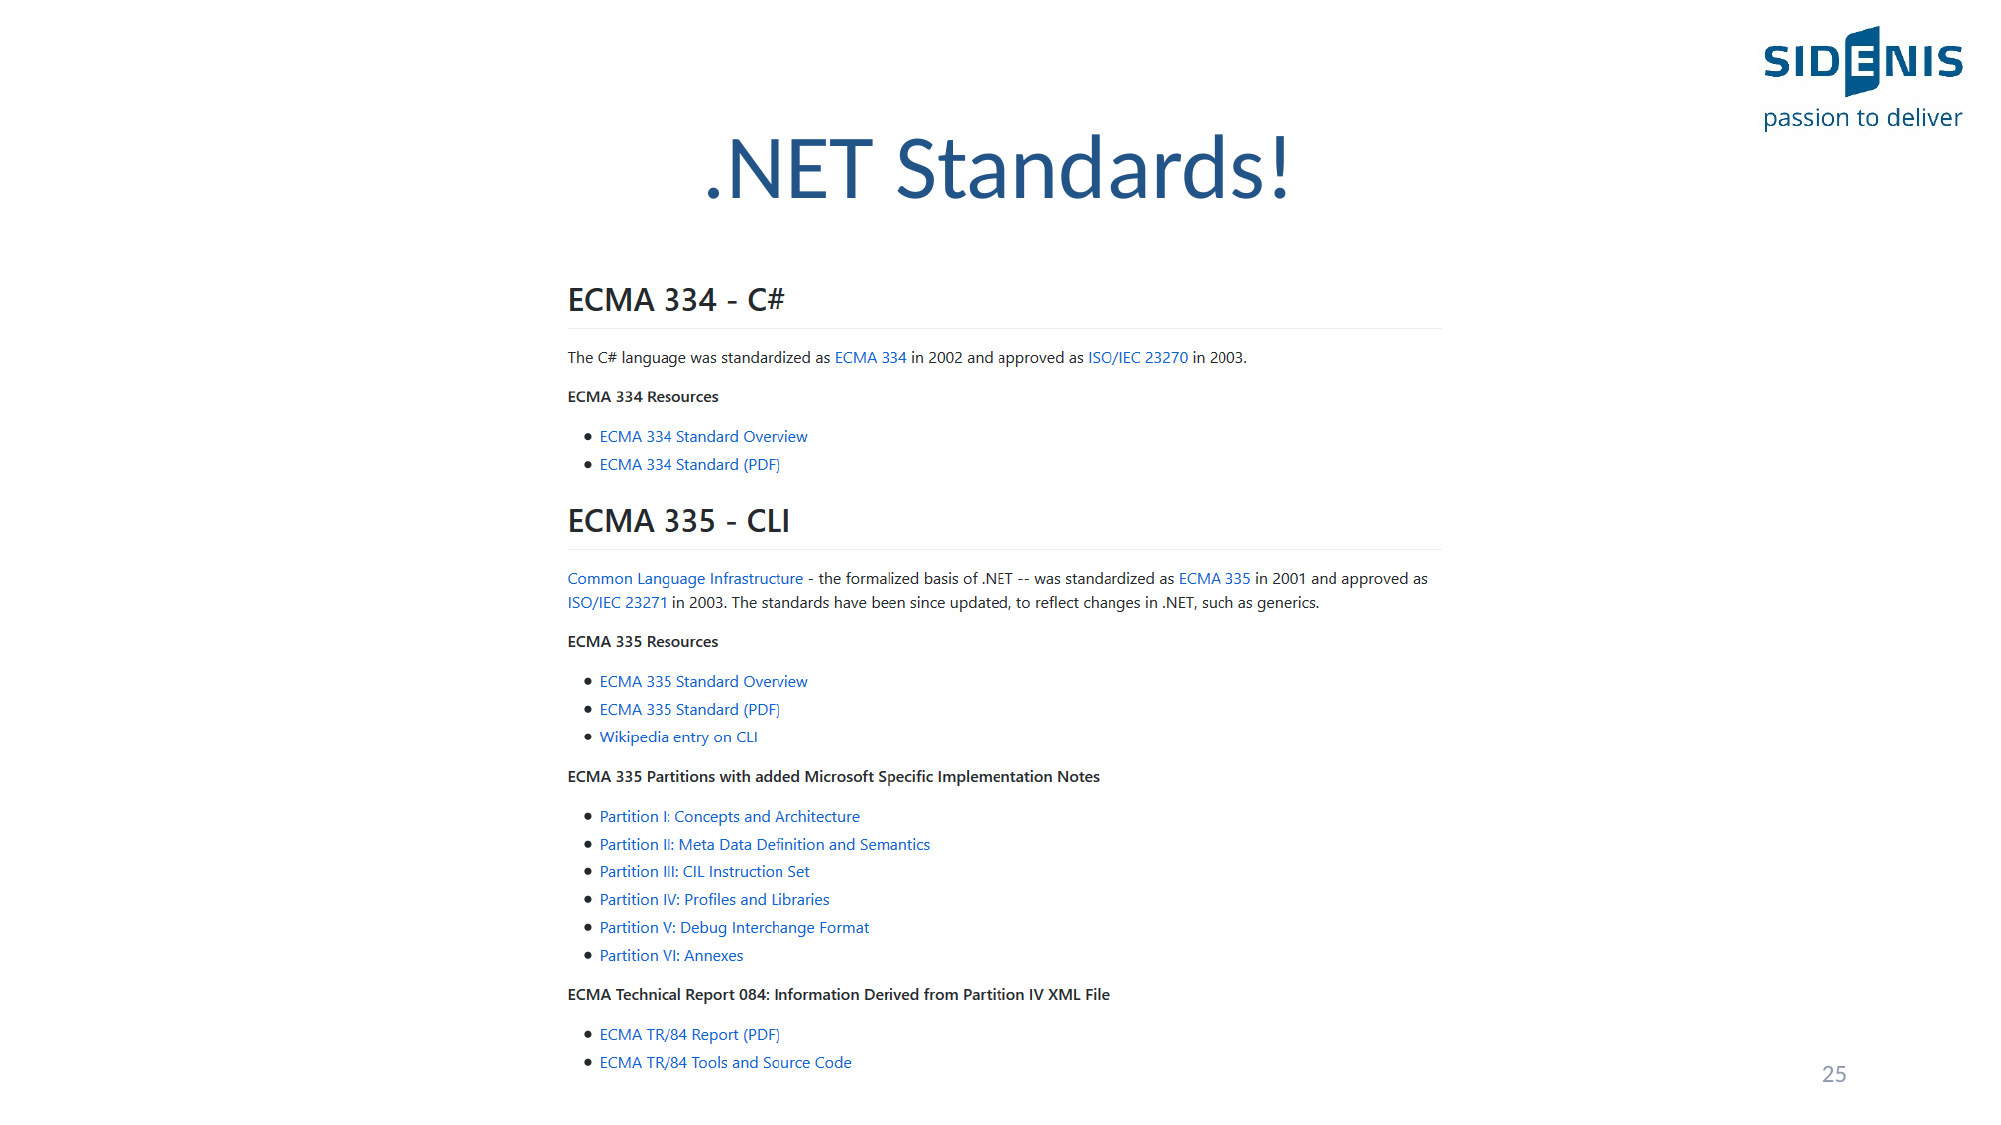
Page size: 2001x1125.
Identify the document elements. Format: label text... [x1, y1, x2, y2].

picture [1757, 20, 1968, 139]
slide_number 25 [1412, 1042, 1863, 1103]
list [558, 277, 1442, 1081]
title .NET Standards! [137, 59, 1863, 278]
